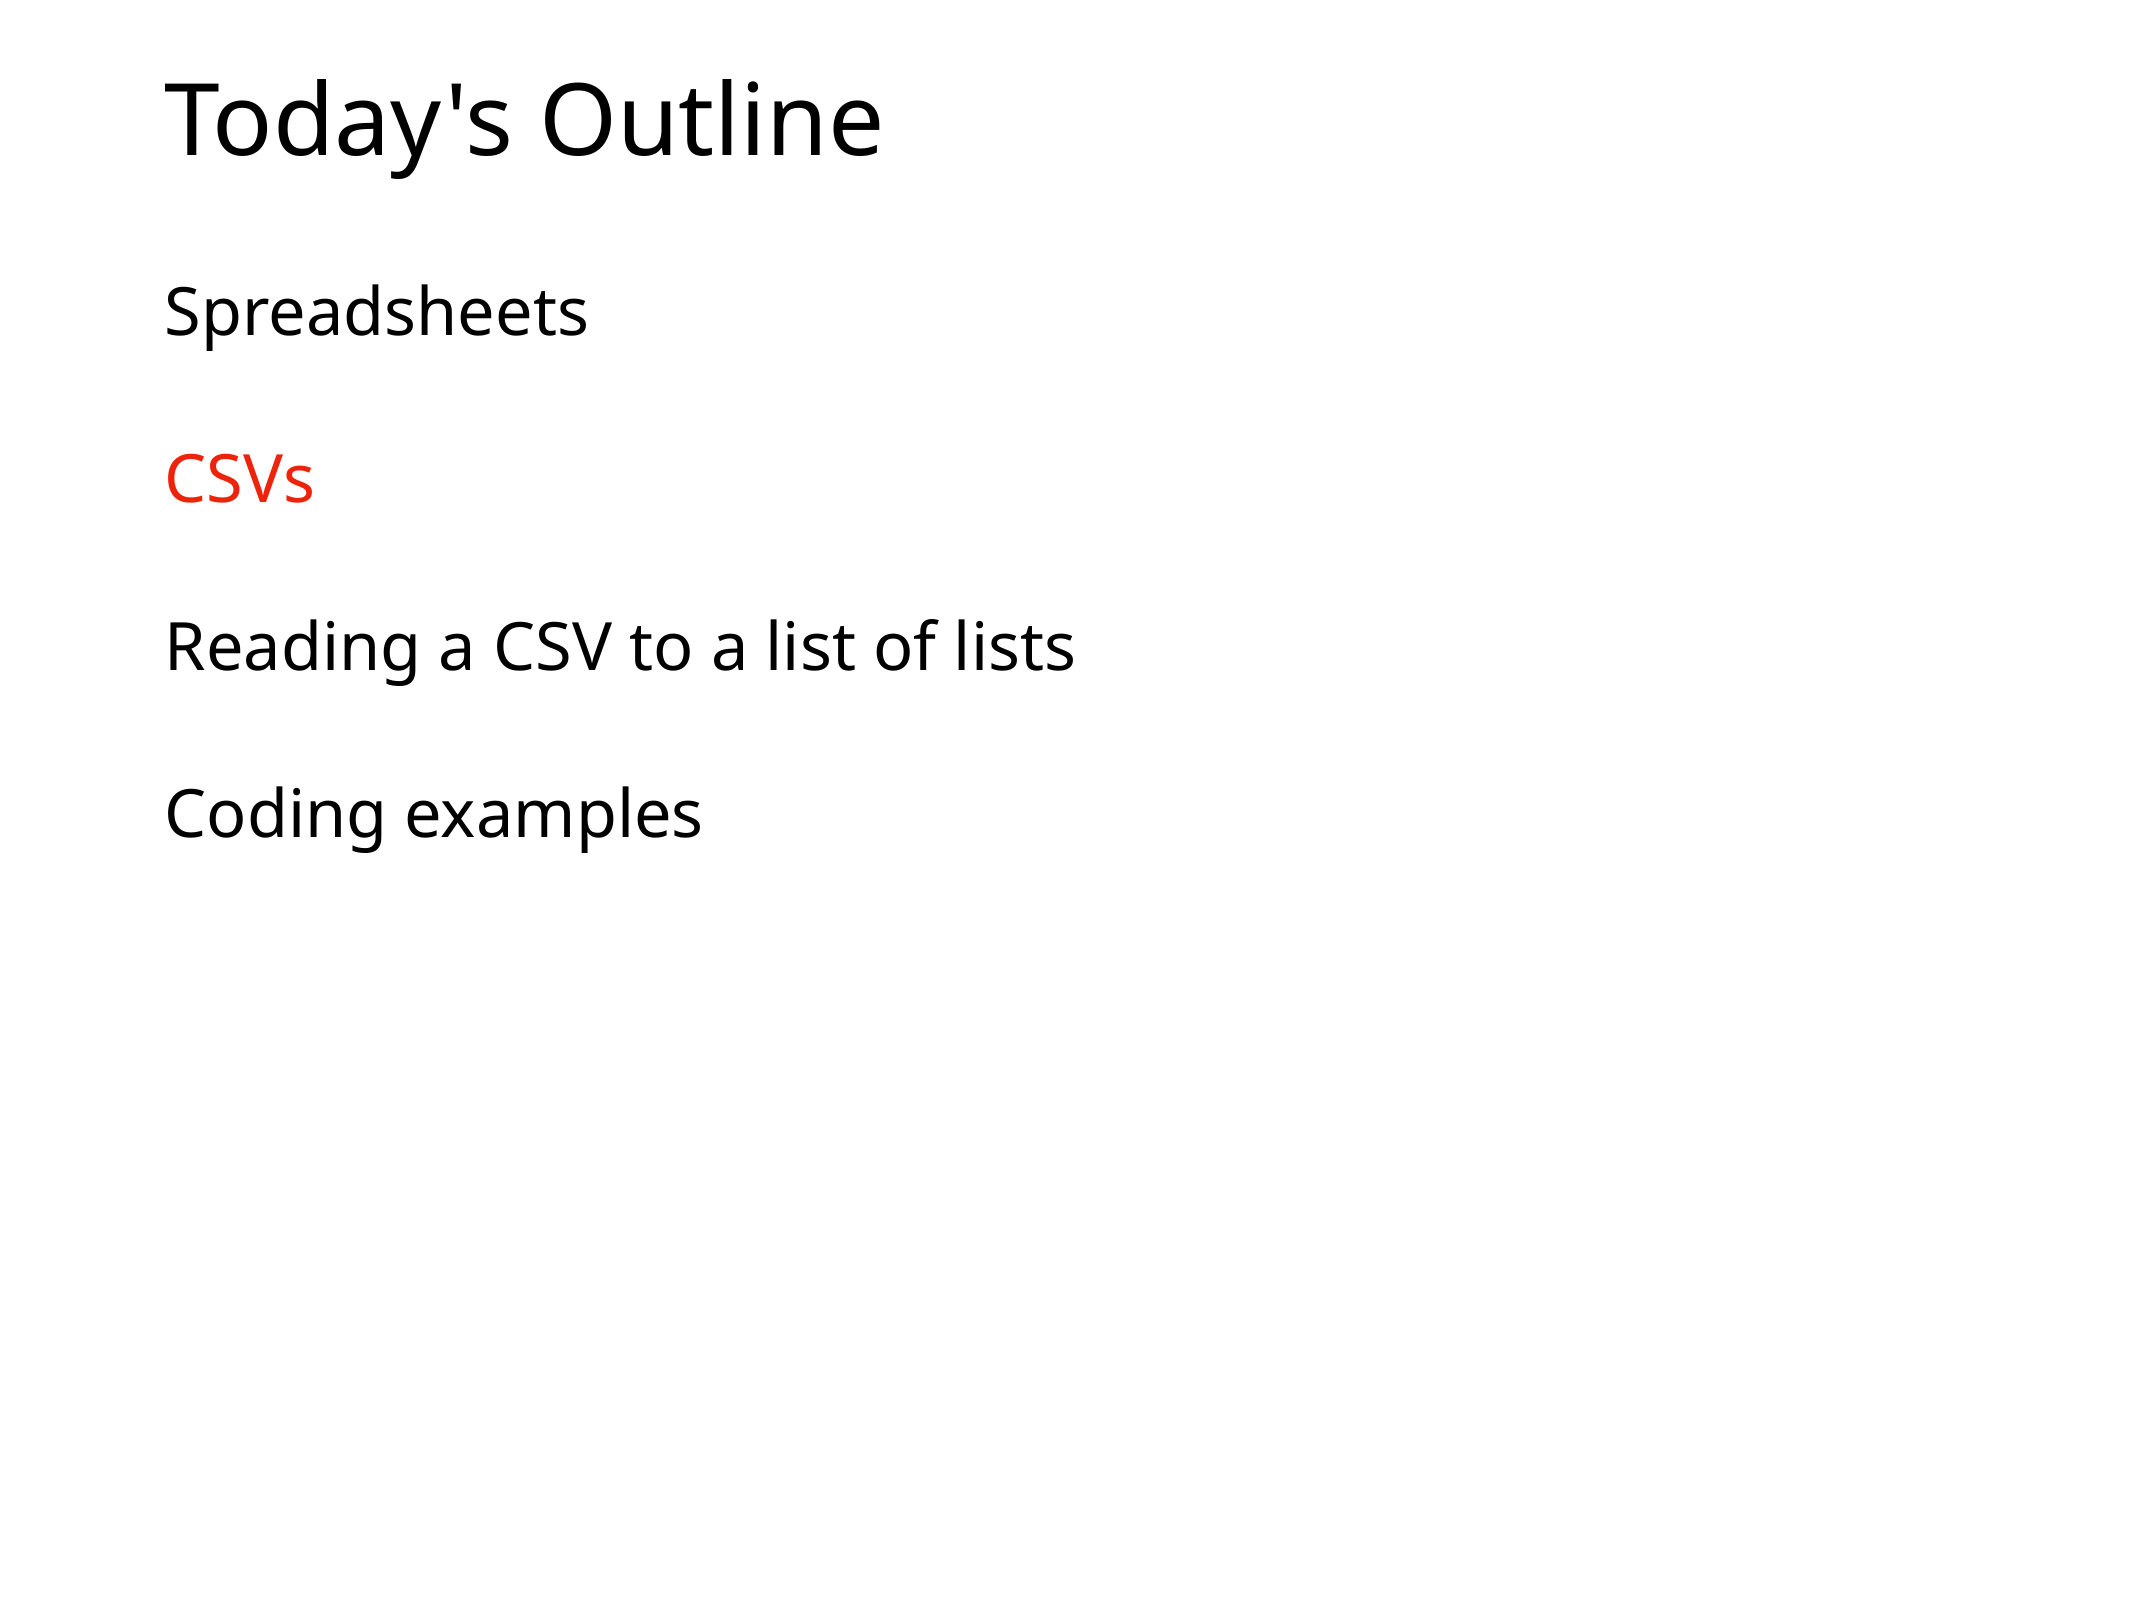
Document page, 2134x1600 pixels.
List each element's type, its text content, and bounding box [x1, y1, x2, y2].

list Spreadsheets CSVs Reading a CSV to a list of lists Coding examples [155, 259, 1978, 1457]
title Today's Outline [155, 41, 1978, 191]
